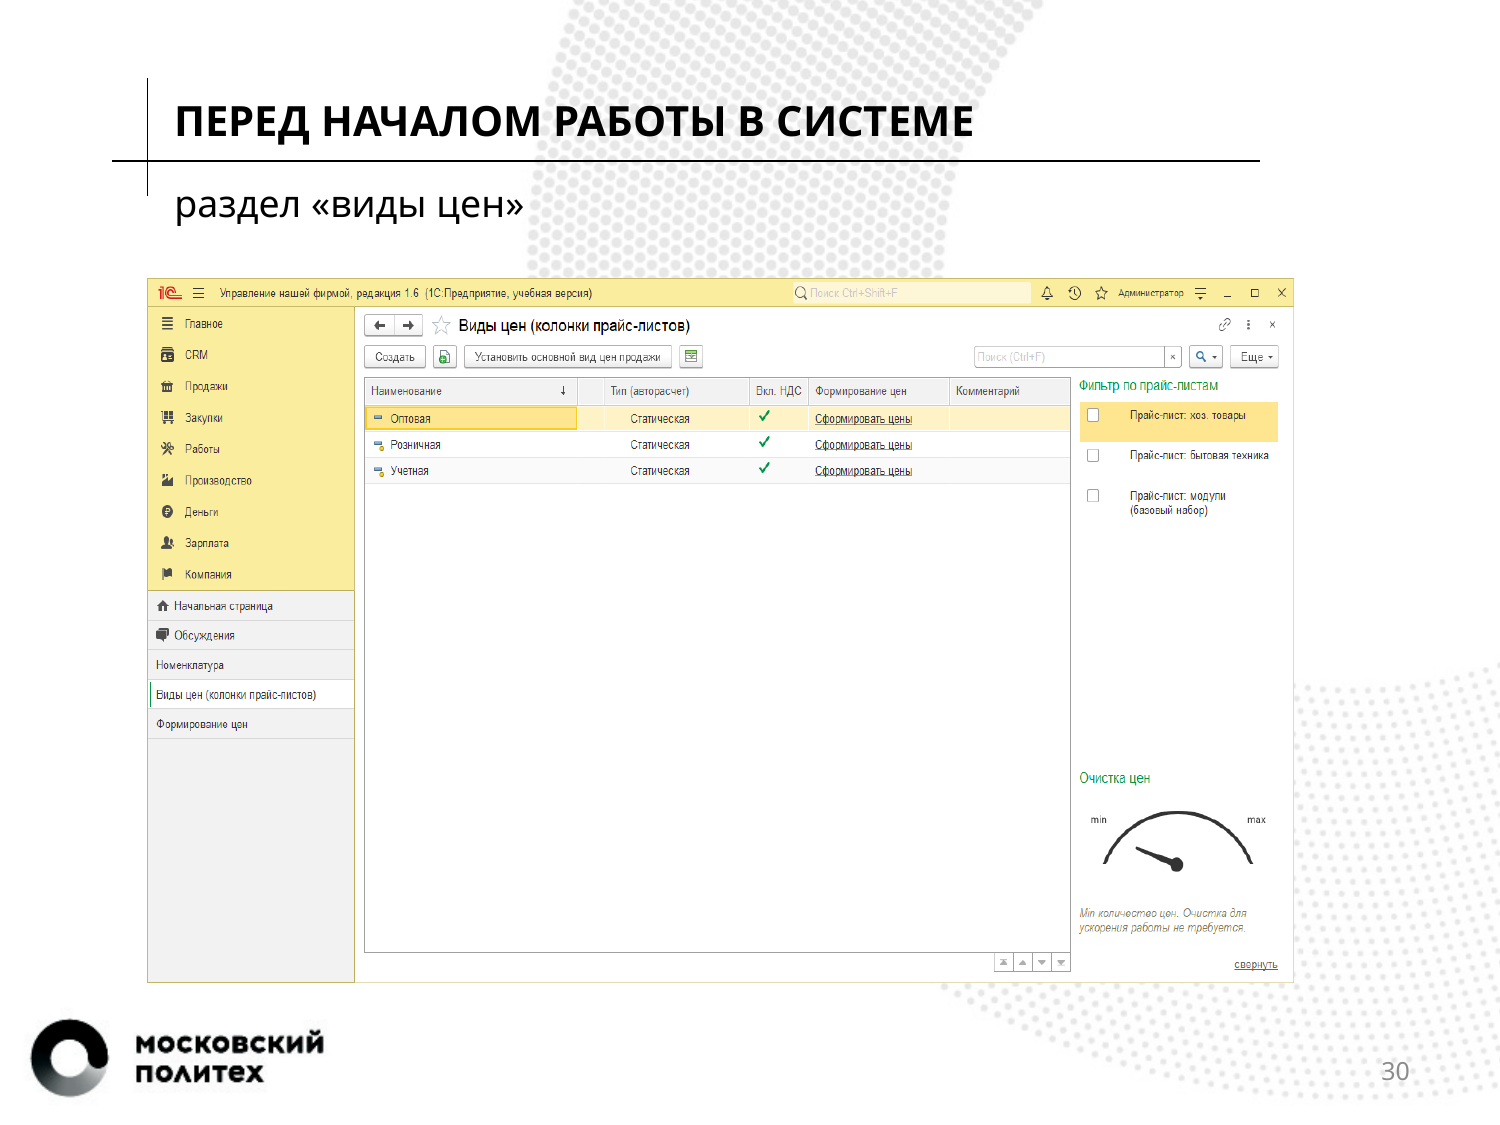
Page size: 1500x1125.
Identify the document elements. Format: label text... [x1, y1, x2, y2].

slide_number 30 [1074, 1042, 1425, 1103]
title раздел «виды цен» [159, 161, 1427, 244]
text_box ПЕРЕД НАЧАЛОМ РАБОТЫ В СИСТЕМЕ [159, 78, 1427, 161]
picture [0, 0, 1500, 1125]
